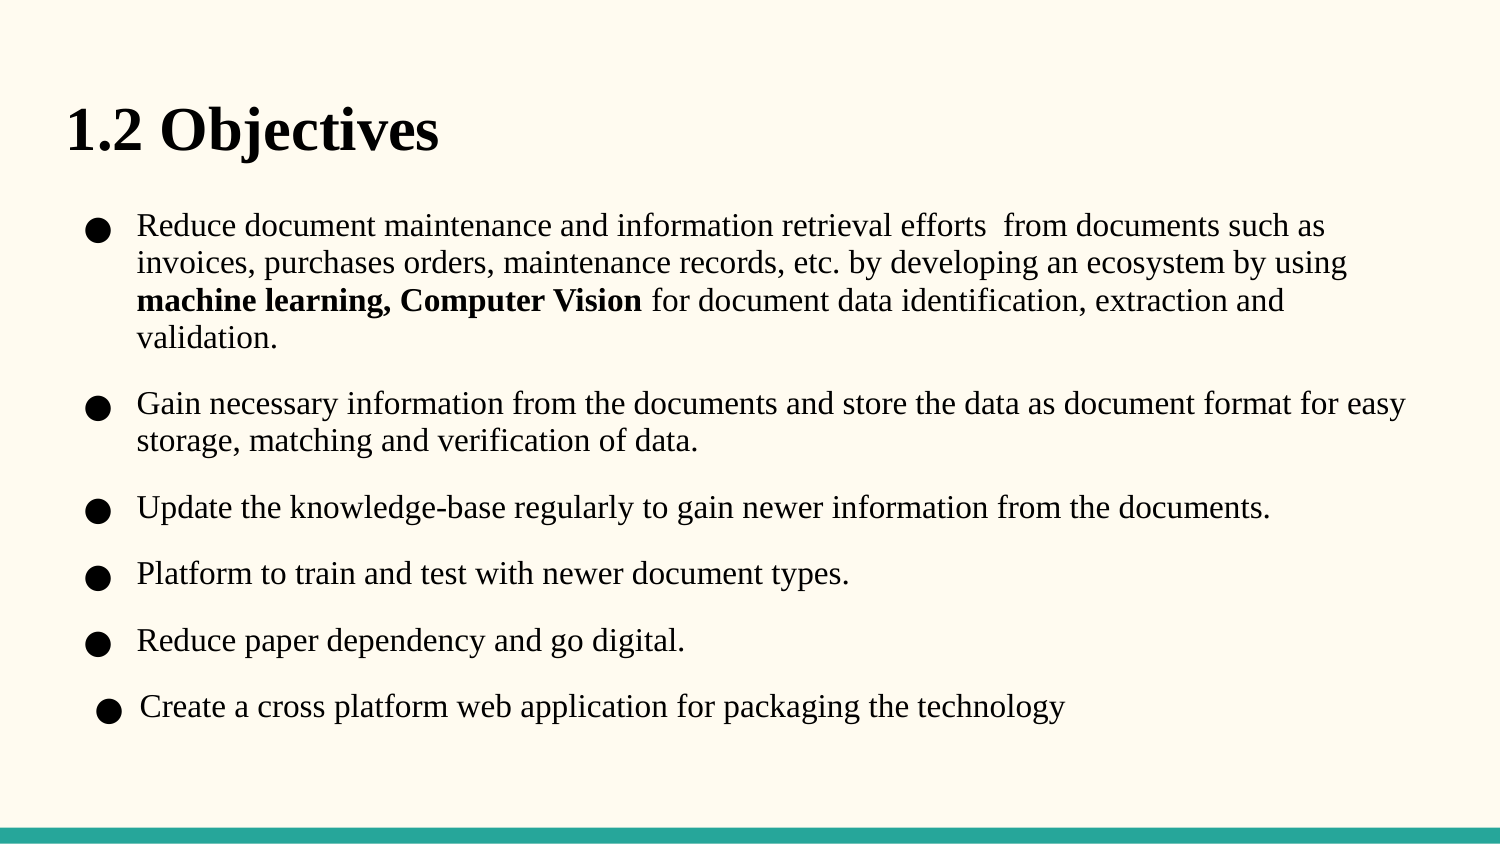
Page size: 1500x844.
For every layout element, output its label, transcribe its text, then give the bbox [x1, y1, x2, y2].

text_box 1.2 Objectives [51, 72, 1449, 174]
text_box Reduce document maintenance and information retrieval efforts from documents such as invoices, purchases orders, maintenance records, etc. by developing an ecosystem by using machine learning, Computer Vision for document data identification, extraction and validation. Gain necessary information from the documents and store the data as document format for easy storage, matching and verification of data. Update the knowledge-base regularly to gain newer information from the documents. Platform to train and test with newer document types. Reduce paper dependency and go digital. Create a cross platform web application for packaging the technology [51, 192, 1449, 750]
